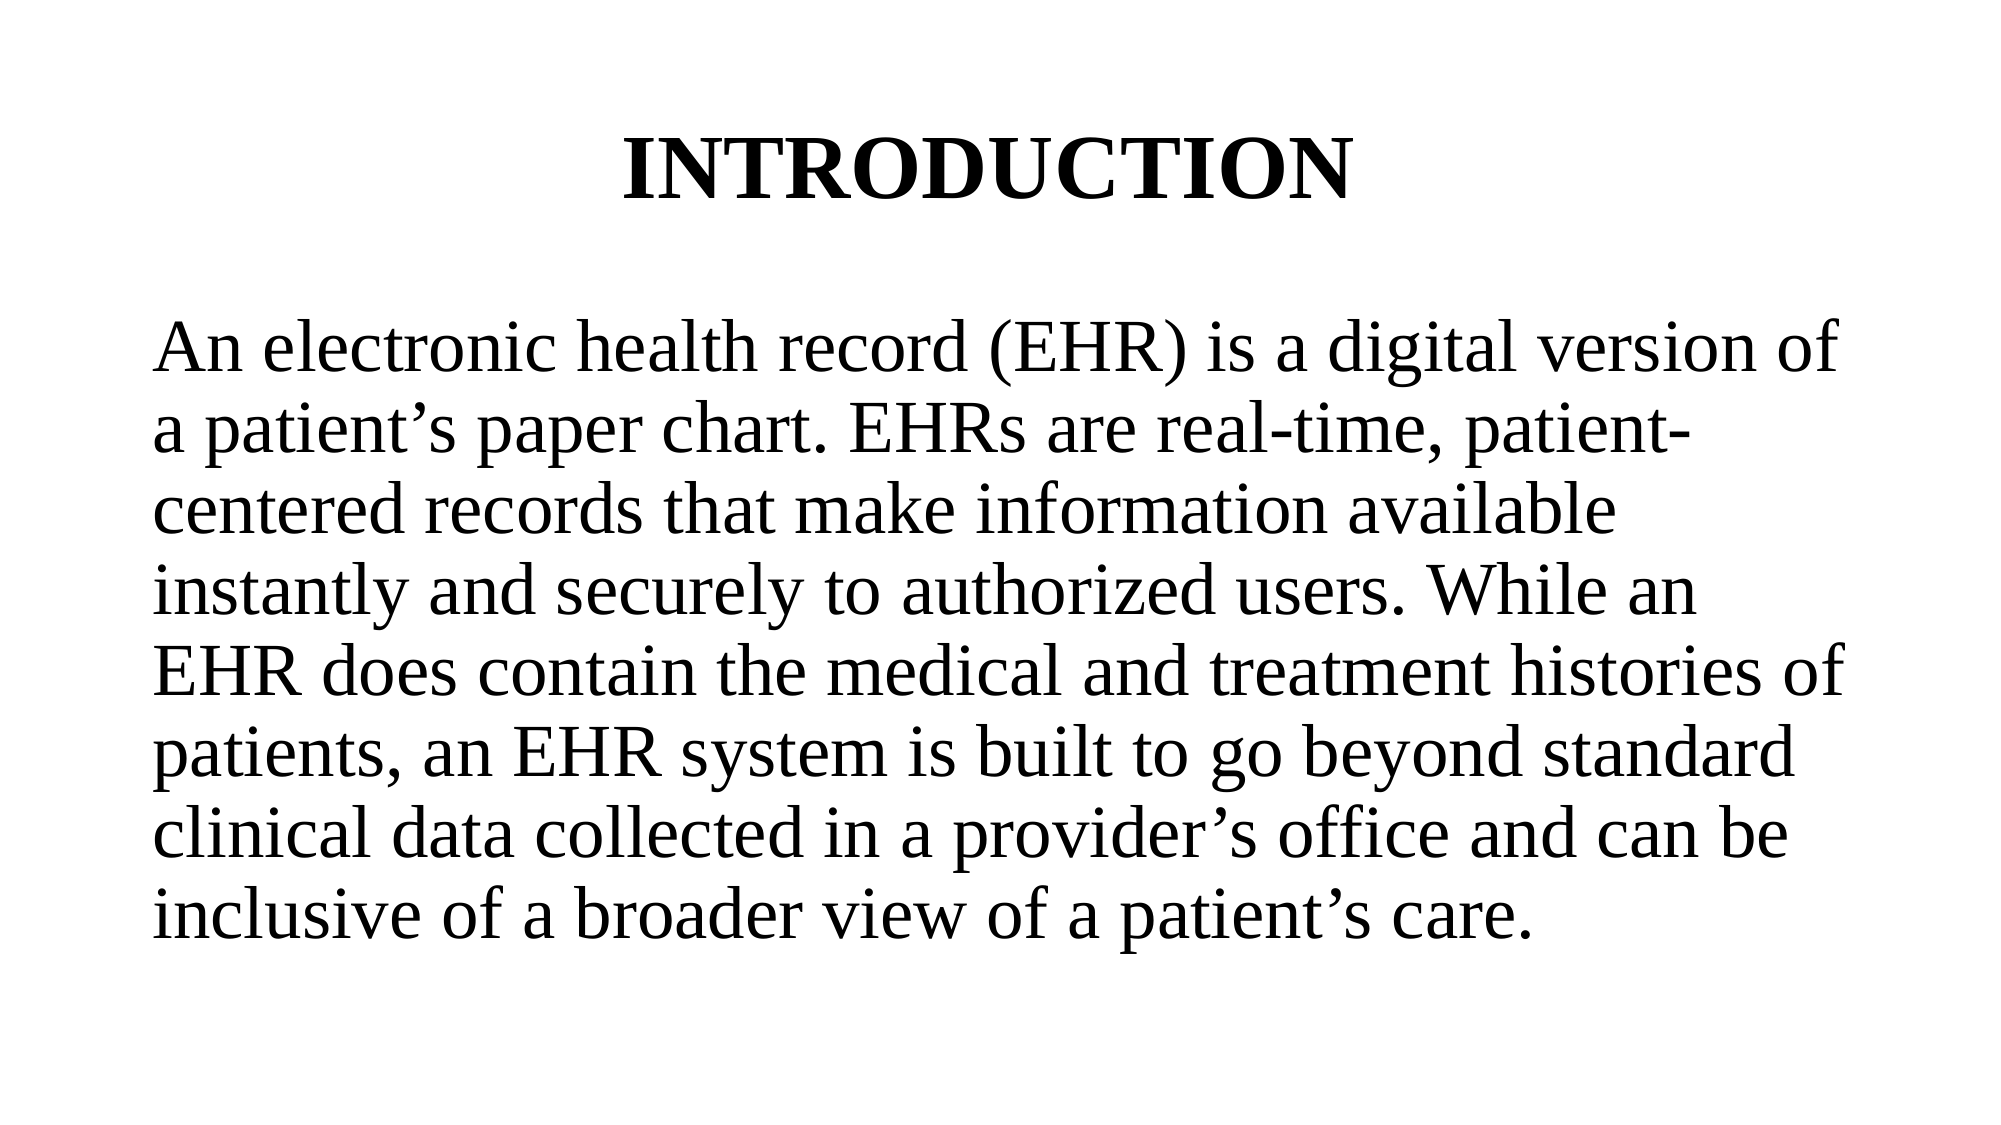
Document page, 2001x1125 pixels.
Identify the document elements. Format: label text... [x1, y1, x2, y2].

list An electronic health record (EHR) is a digital version of a patient’s paper chart. EHRs are real-time, patient-centered records that make information available instantly and securely to authorized users. While an EHR does contain the medical and treatment histories of patients, an EHR system is built to go beyond standard clinical data collected in a provider’s office and can be inclusive of a broader view of a patient’s care. [137, 299, 1863, 1014]
title INTRODUCTION [137, 59, 1863, 278]
